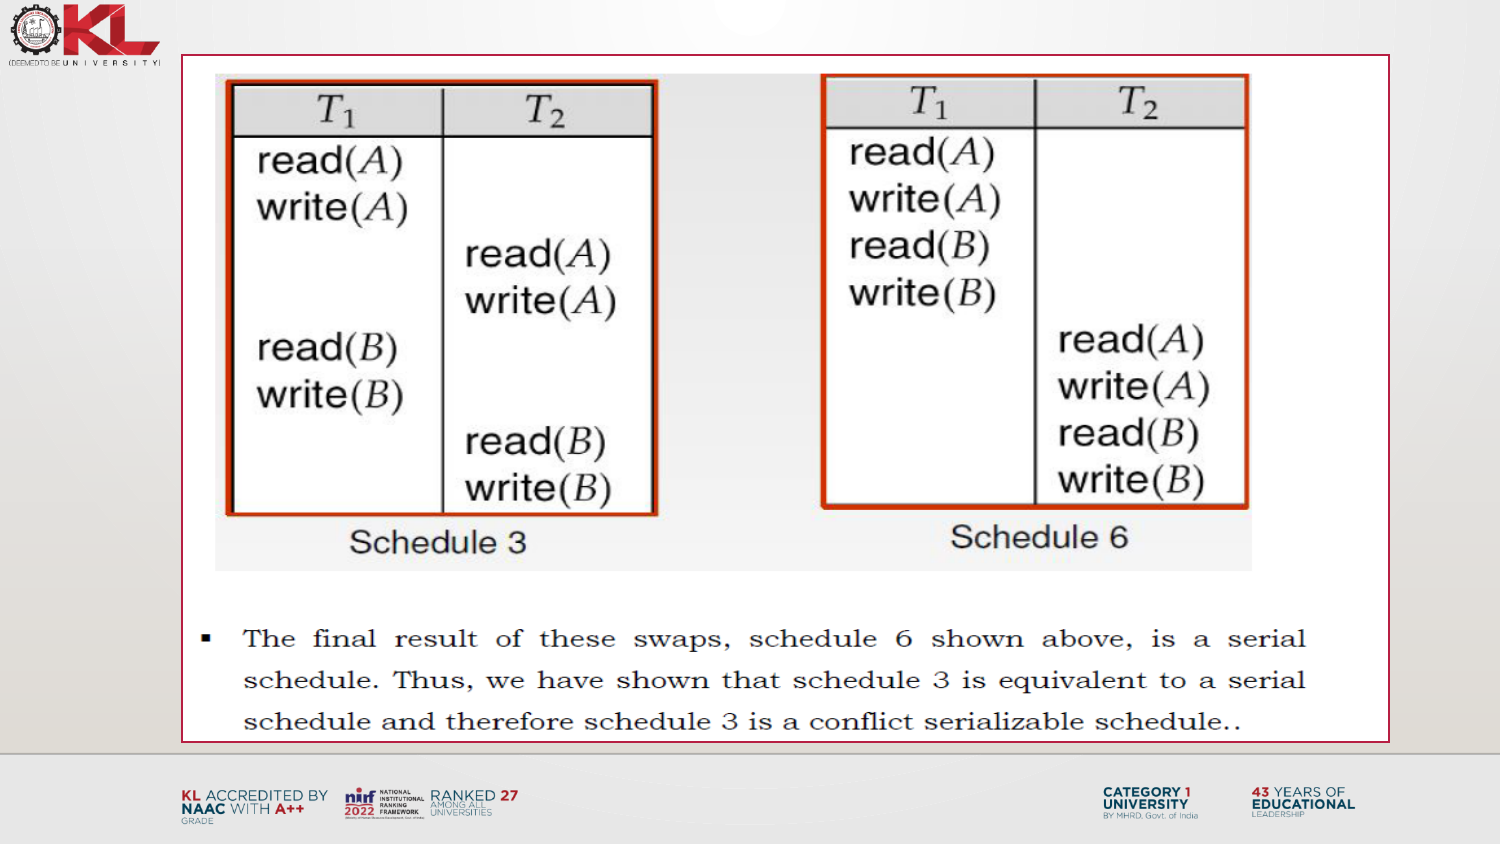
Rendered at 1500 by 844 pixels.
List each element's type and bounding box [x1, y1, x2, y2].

picture [182, 55, 1388, 741]
picture [1085, 784, 1360, 826]
picture [9, 4, 160, 66]
picture [178, 784, 537, 828]
